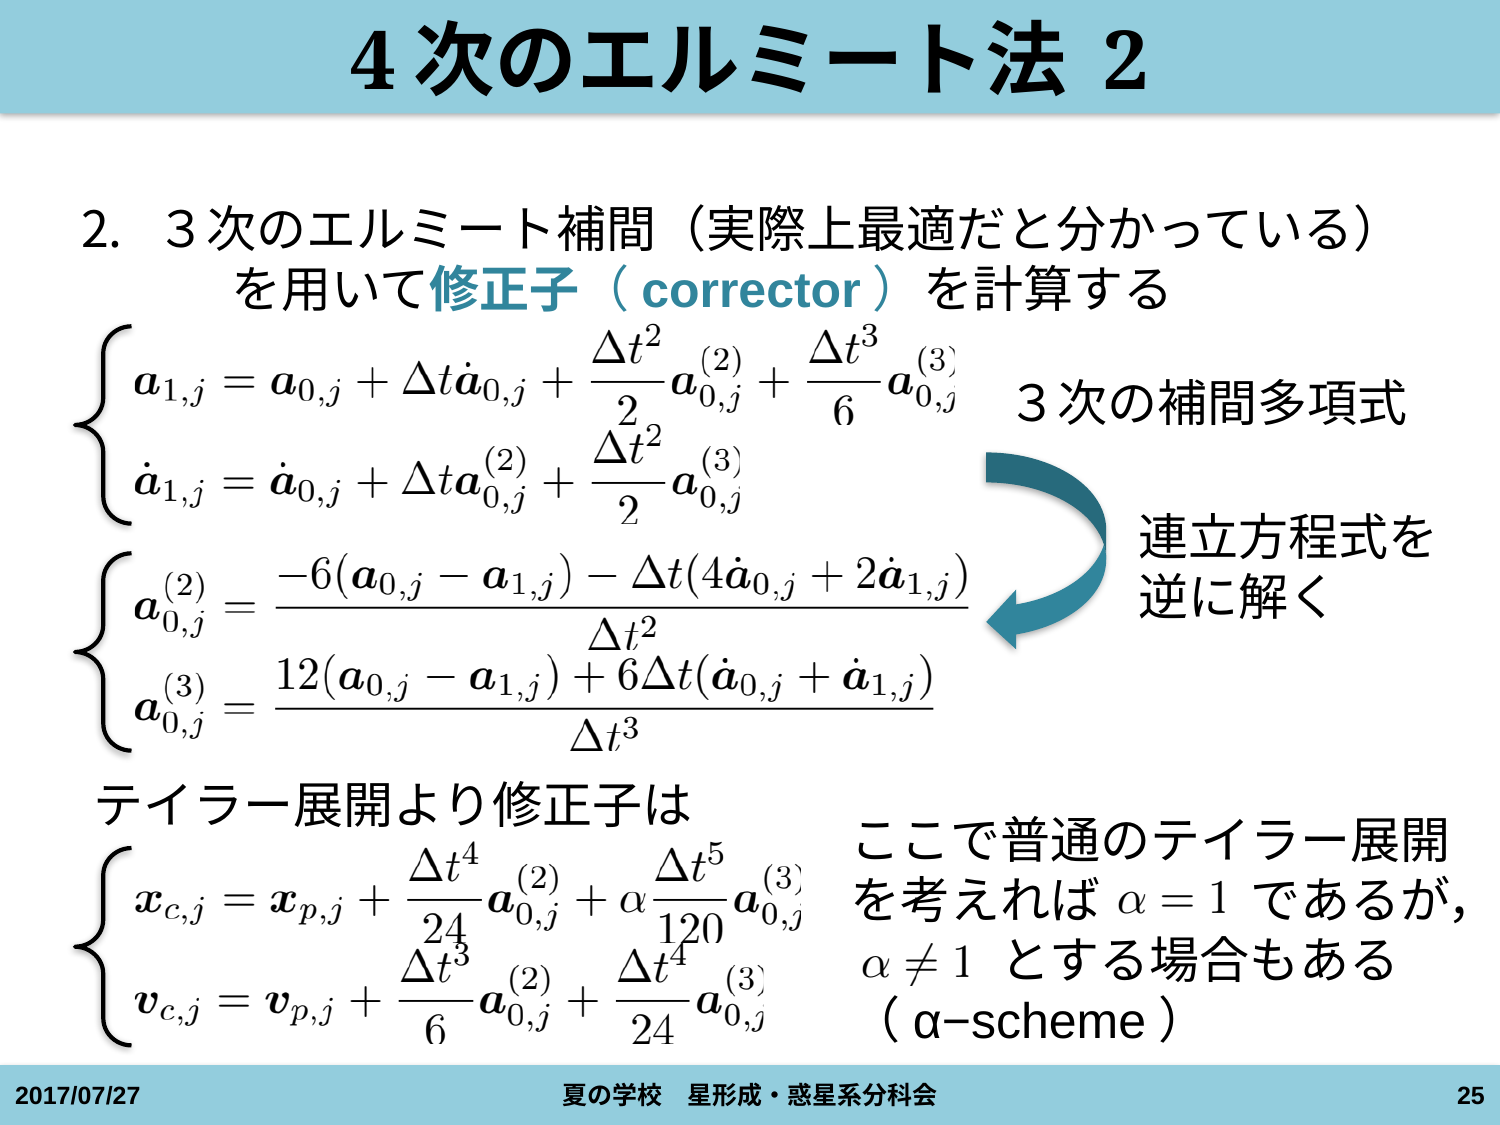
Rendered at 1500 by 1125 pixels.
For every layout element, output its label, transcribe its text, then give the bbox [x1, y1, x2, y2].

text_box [74, 841, 802, 1046]
title 4次のエルミート法 2 [0, 0, 1500, 114]
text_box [74, 553, 969, 751]
text_box [985, 451, 1107, 651]
text_box ３次のエルミート補間（実際上最適だと分かっている） を用いて修正子（corrector）を計算する [66, 189, 1419, 325]
footer 夏の学校 星形成・惑星系分科会 [512, 1065, 988, 1125]
slide_number 25 [1149, 1067, 1500, 1125]
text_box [74, 323, 955, 524]
text_box ３次の補間多項式 [993, 364, 1423, 439]
text_box 連立方程式を 逆に解く [1123, 498, 1454, 633]
text_box テイラー展開より修正子は [78, 765, 708, 839]
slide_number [0, 1065, 350, 1125]
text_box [831, 801, 1500, 1060]
